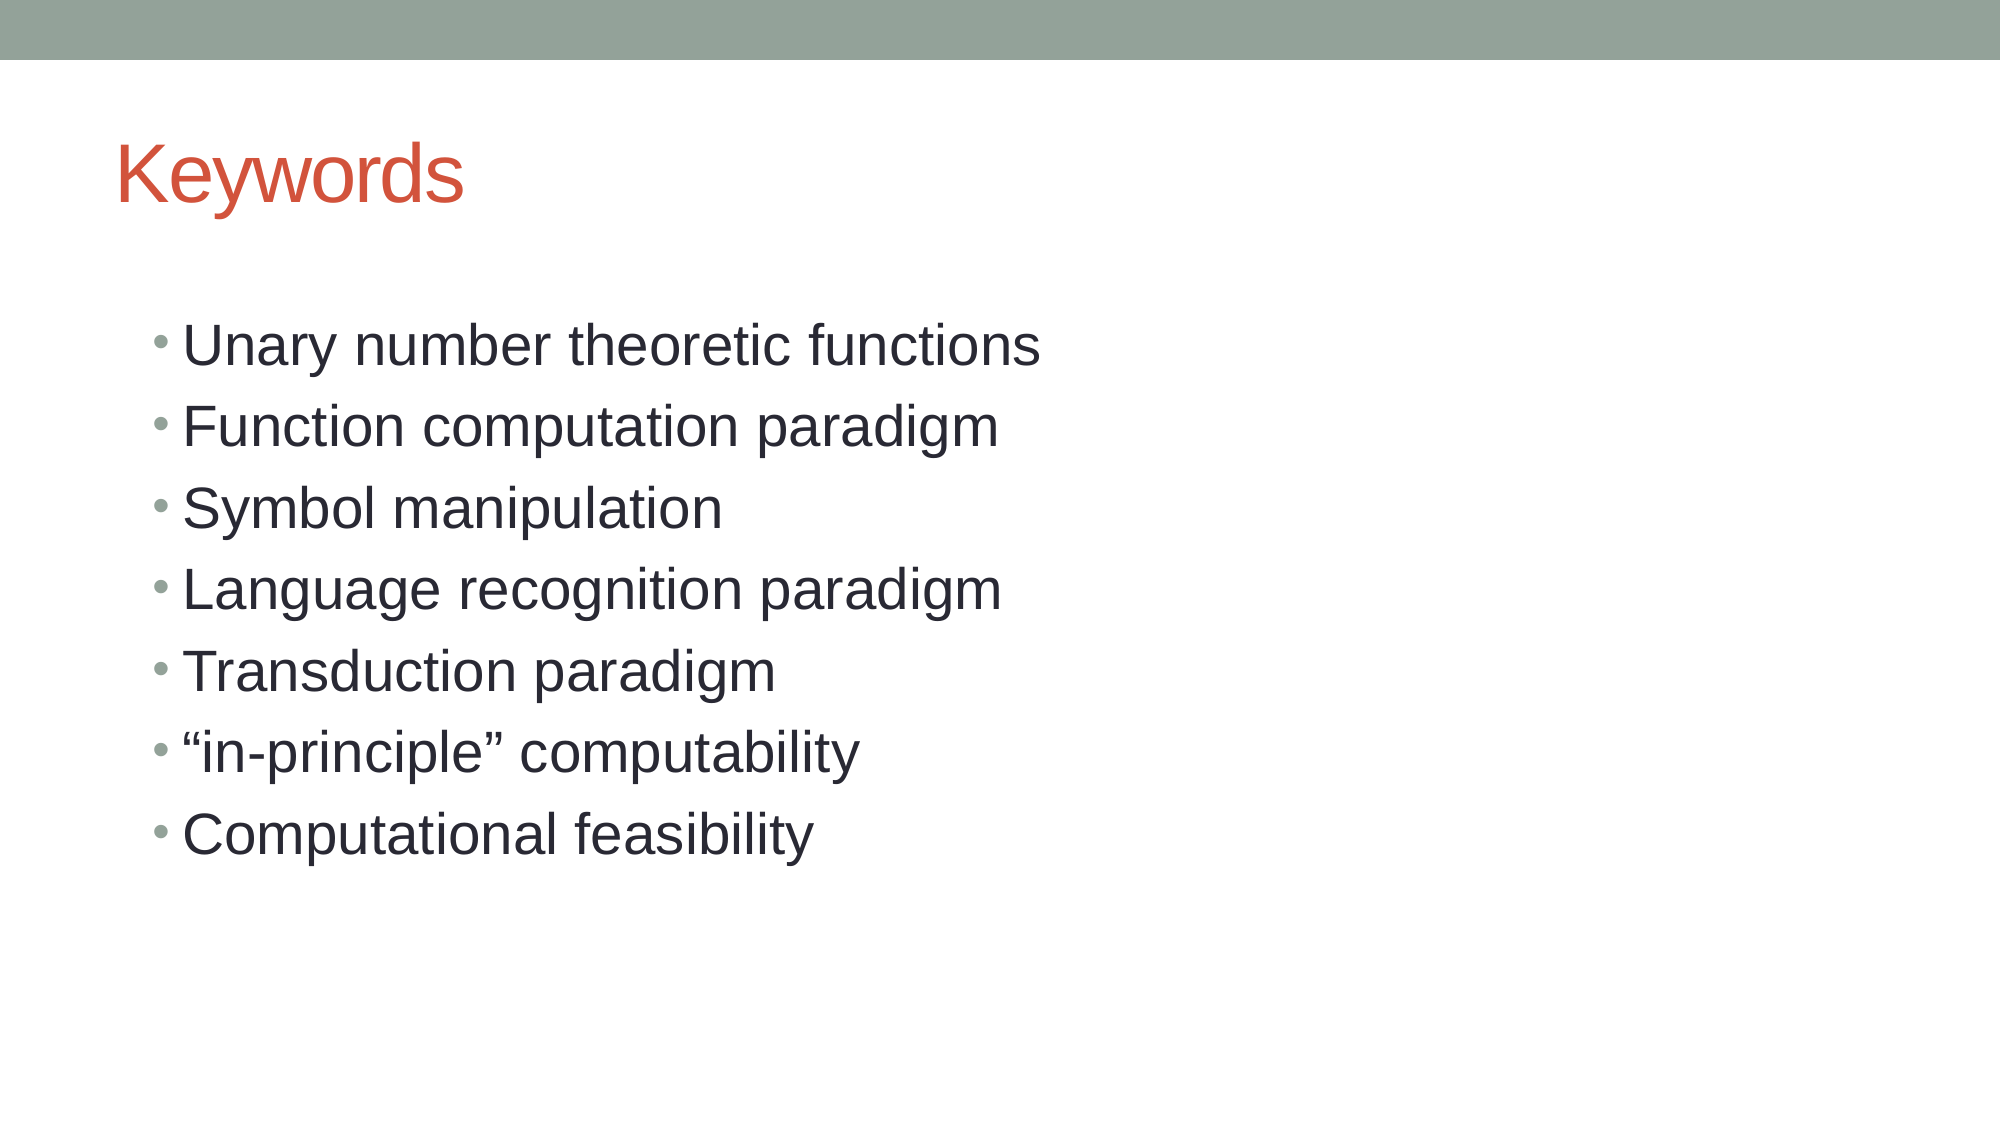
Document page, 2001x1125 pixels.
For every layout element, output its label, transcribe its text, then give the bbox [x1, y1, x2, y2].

list Unary number theoretic functions Function computation paradigm Symbol manipulation Language recognition paradigm Transduction paradigm “in-principle” computability Computational feasibility [137, 299, 1896, 1015]
title Keywords [99, 87, 1900, 250]
